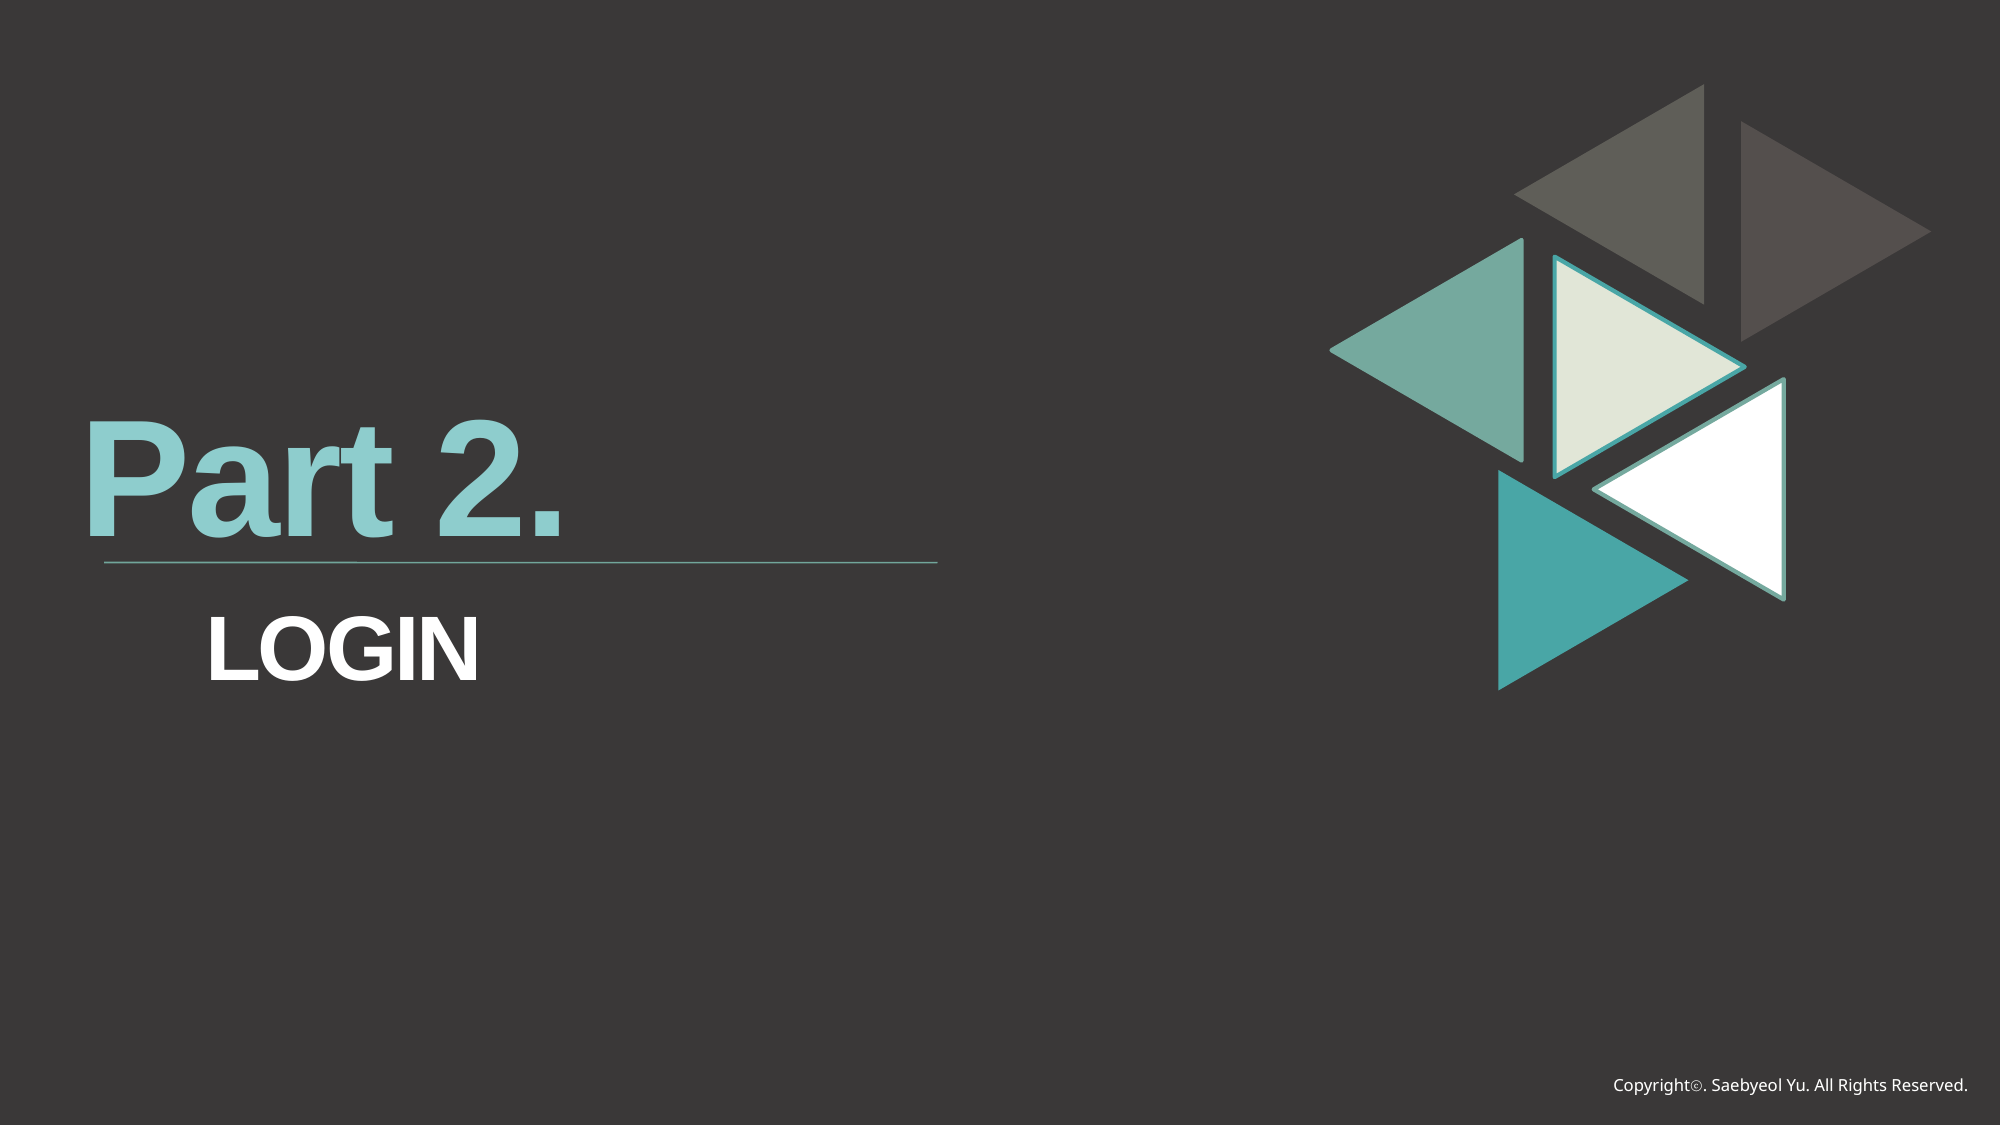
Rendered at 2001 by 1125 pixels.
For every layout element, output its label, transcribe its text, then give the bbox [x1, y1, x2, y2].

text_box Copyrightⓒ. Saebyeol Yu. All Rights Reserved. [1598, 1067, 1984, 1102]
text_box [1331, 83, 1932, 691]
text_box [64, 362, 938, 706]
